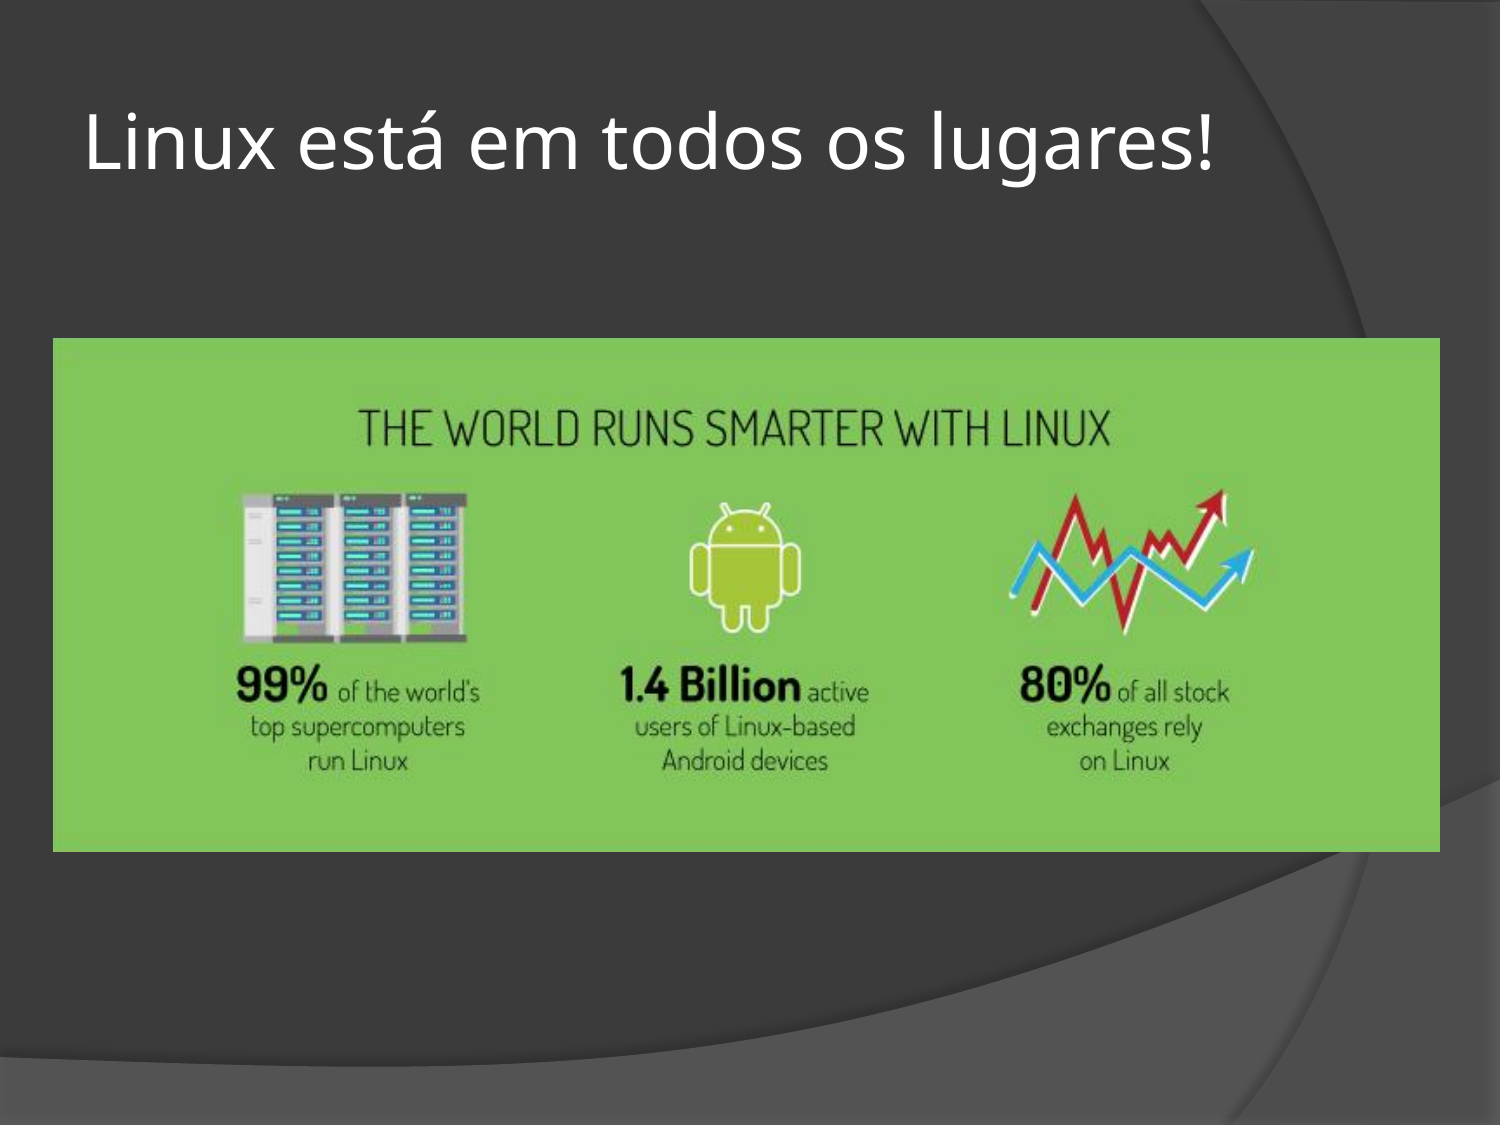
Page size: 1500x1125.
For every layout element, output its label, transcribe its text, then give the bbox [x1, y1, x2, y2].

title Linux está em todos os lugares! [75, 45, 1300, 233]
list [52, 337, 1440, 852]
